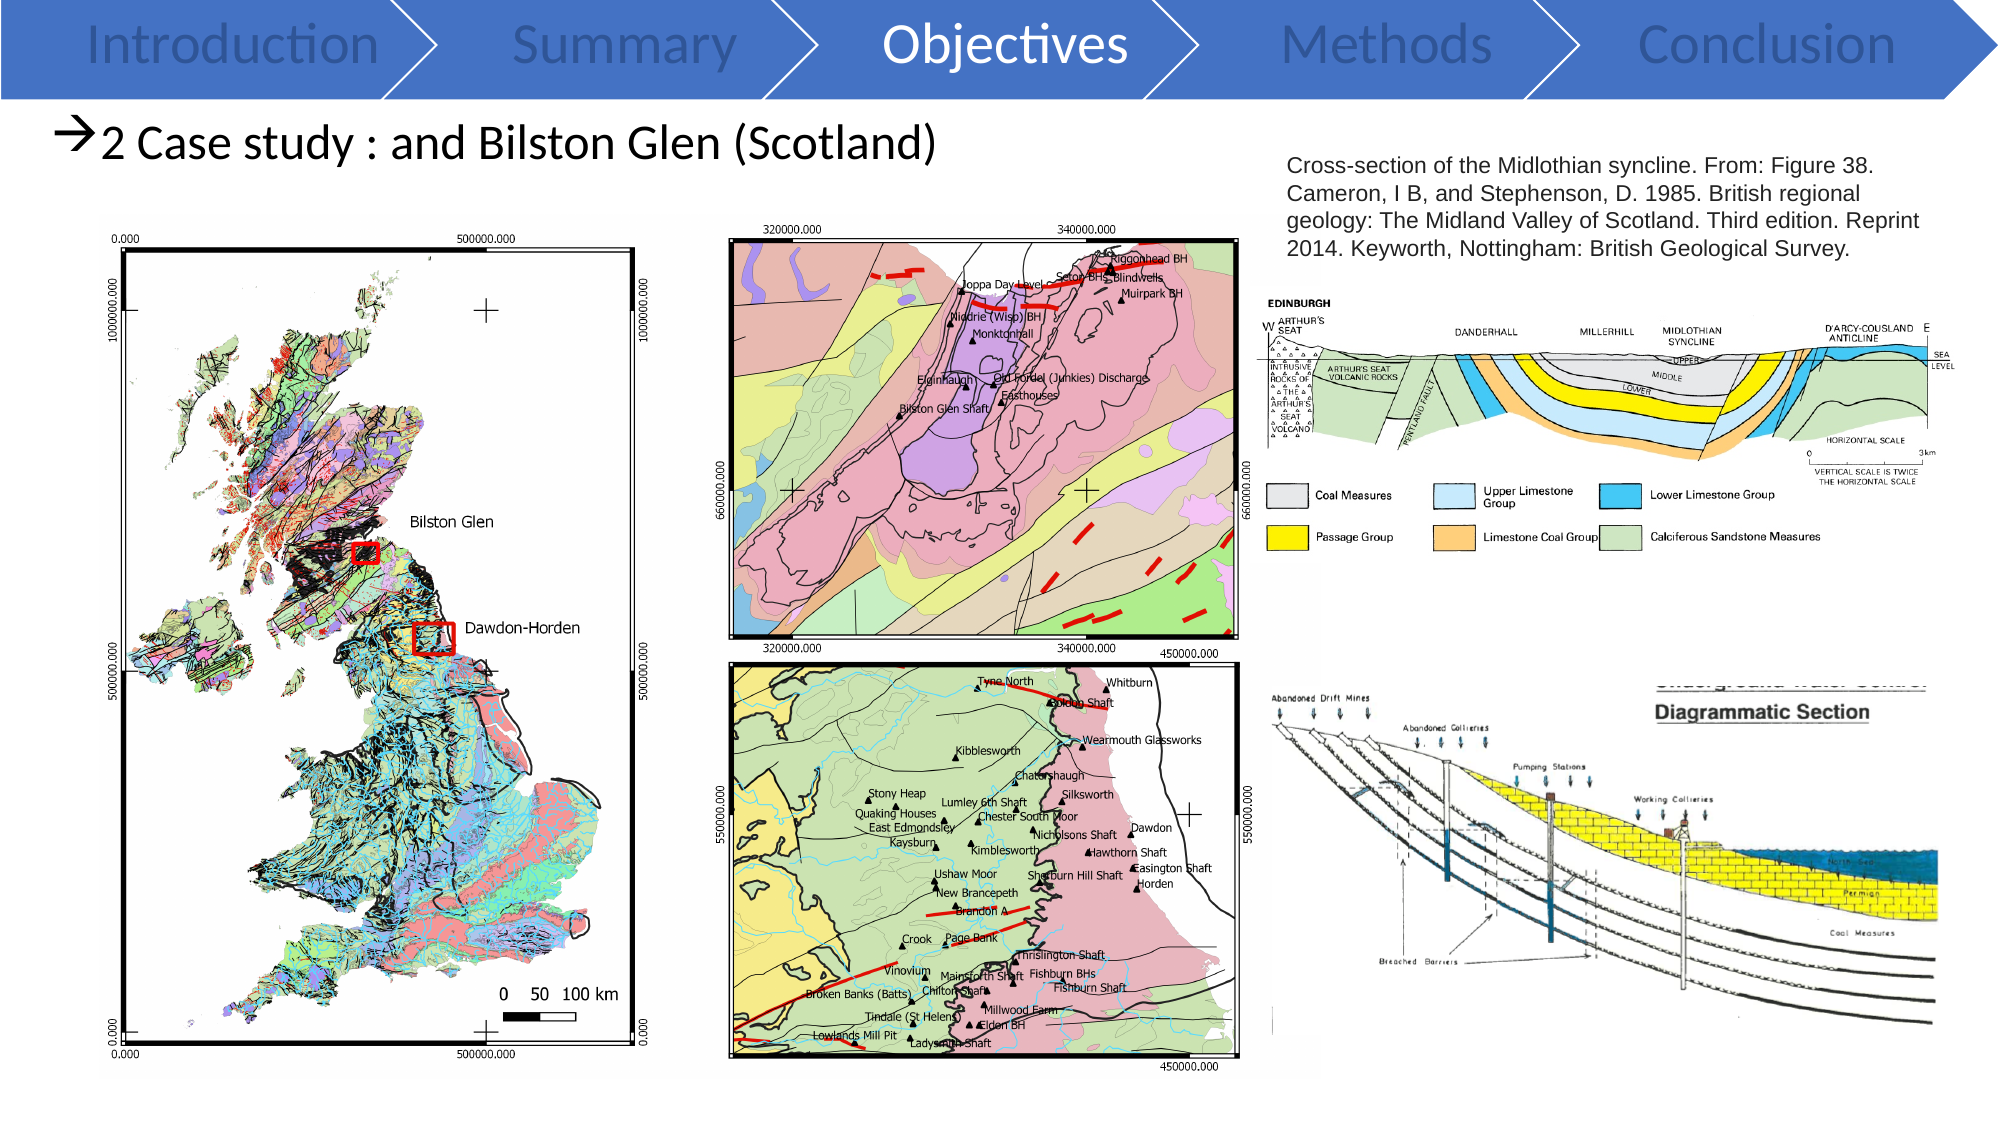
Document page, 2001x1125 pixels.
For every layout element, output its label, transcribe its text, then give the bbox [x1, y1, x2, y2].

list 2 Case study : and Bilston Glen (Scotland) [35, 108, 1761, 823]
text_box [0, 0, 2000, 101]
text_box Cross-section of the Midlothian syncline. From: Figure 38. Cameron, I B, and Stephenson, D. 1985. British regional geology: The Midland Valley of Scotland. Third edition. Reprint 2014. Keyworth, Nottingham: British Geological Survey. [1271, 143, 1965, 269]
picture [99, 214, 1965, 1079]
